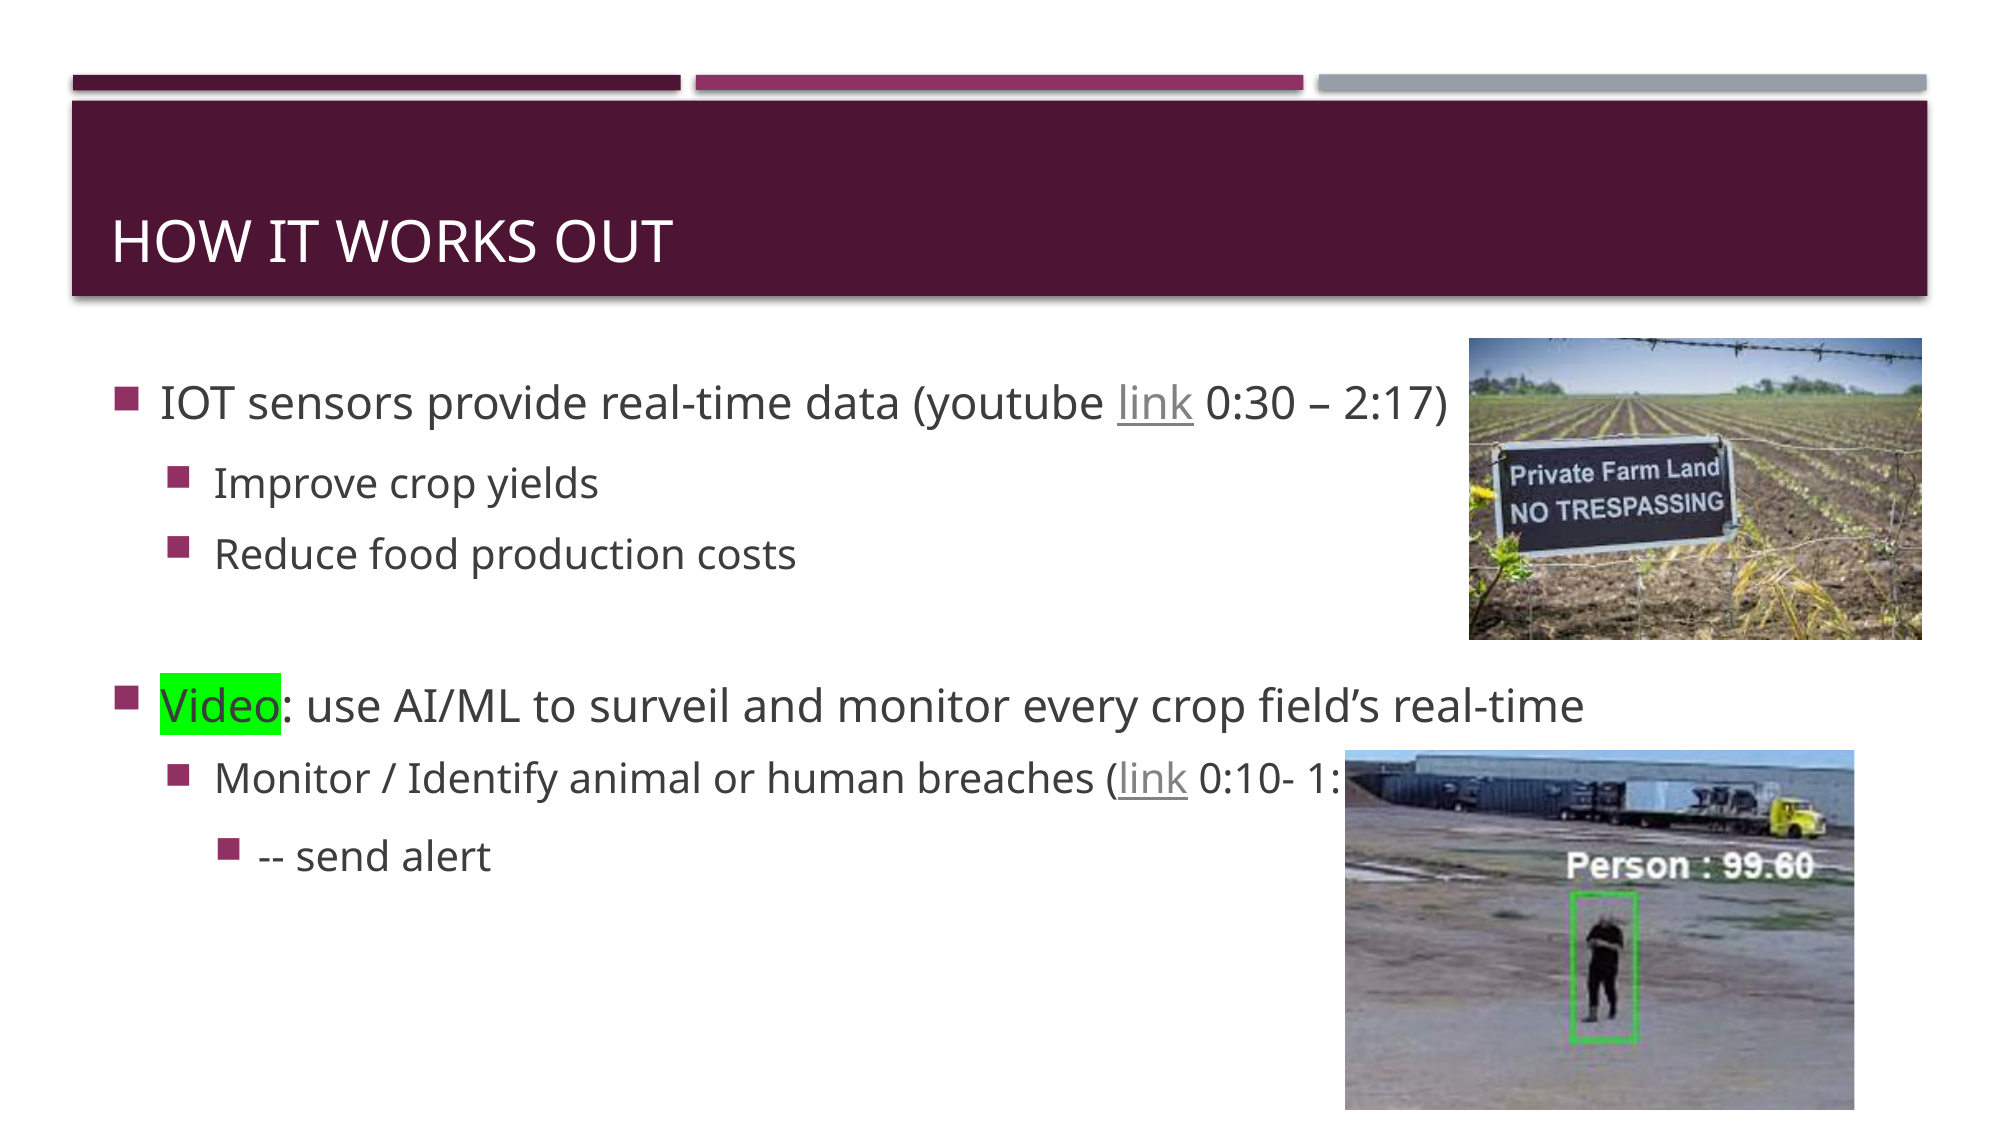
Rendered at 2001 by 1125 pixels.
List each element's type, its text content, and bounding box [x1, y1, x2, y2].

list IOT sensors provide real-time data (youtube link 0:30 – 2:17) Improve crop yields Reduce food production costs Video: use AI/ML to surveil and monitor every crop field’s real-time Monitor / Identify animal or human breaches (link 0:10- 1:13) -- send alert [95, 357, 1905, 962]
picture [1344, 749, 1855, 1110]
title How it works out [95, 115, 1905, 282]
picture [1468, 337, 1923, 641]
